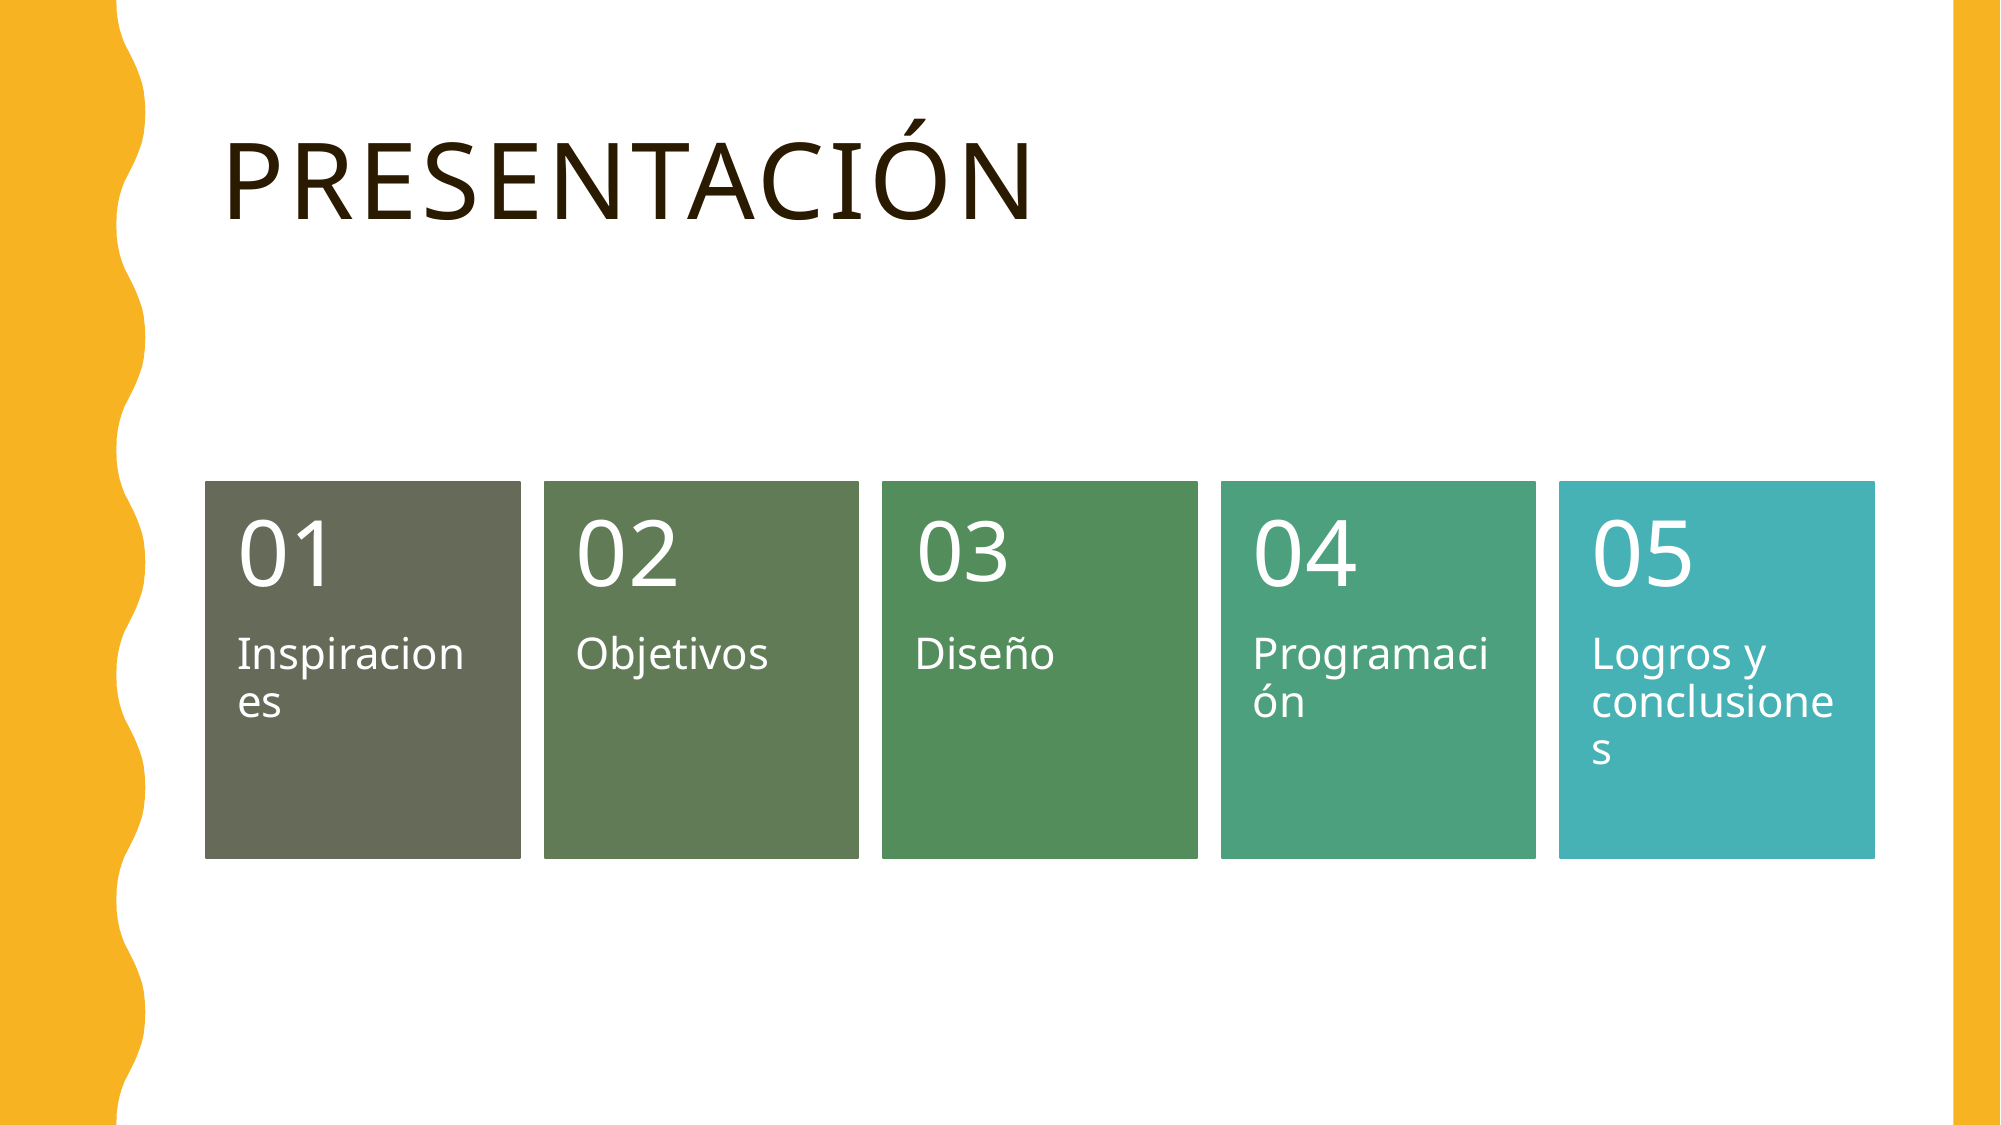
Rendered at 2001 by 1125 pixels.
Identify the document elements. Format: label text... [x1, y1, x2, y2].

text_box [117, 0, 1952, 1125]
text_box [1952, 0, 2000, 1125]
text_box [0, 0, 146, 1125]
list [205, 374, 1875, 965]
title Presentación [205, 62, 1875, 308]
